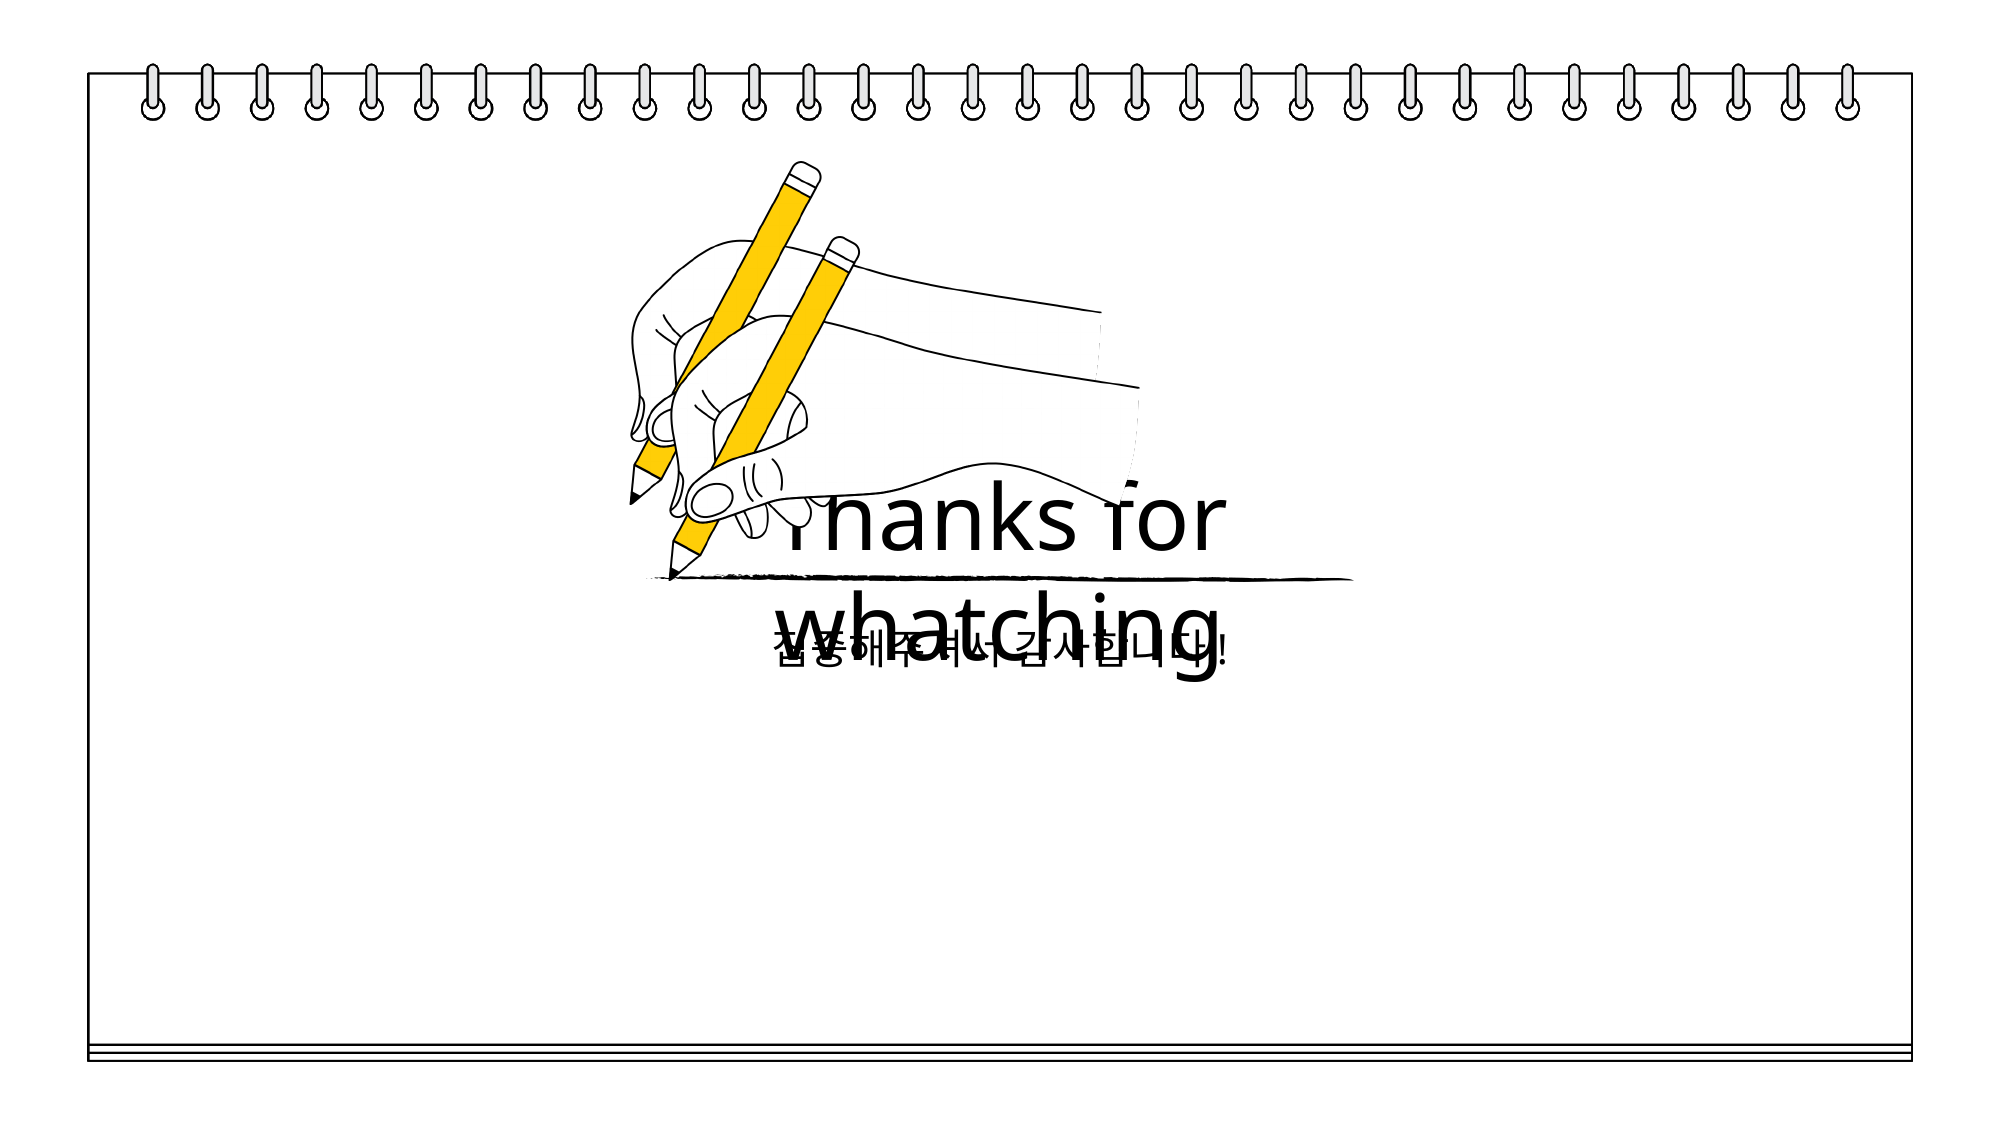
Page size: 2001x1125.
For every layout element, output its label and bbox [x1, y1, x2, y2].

text_box [157, 152, 1102, 850]
text_box [196, 227, 1140, 926]
picture [87, 63, 1913, 1062]
